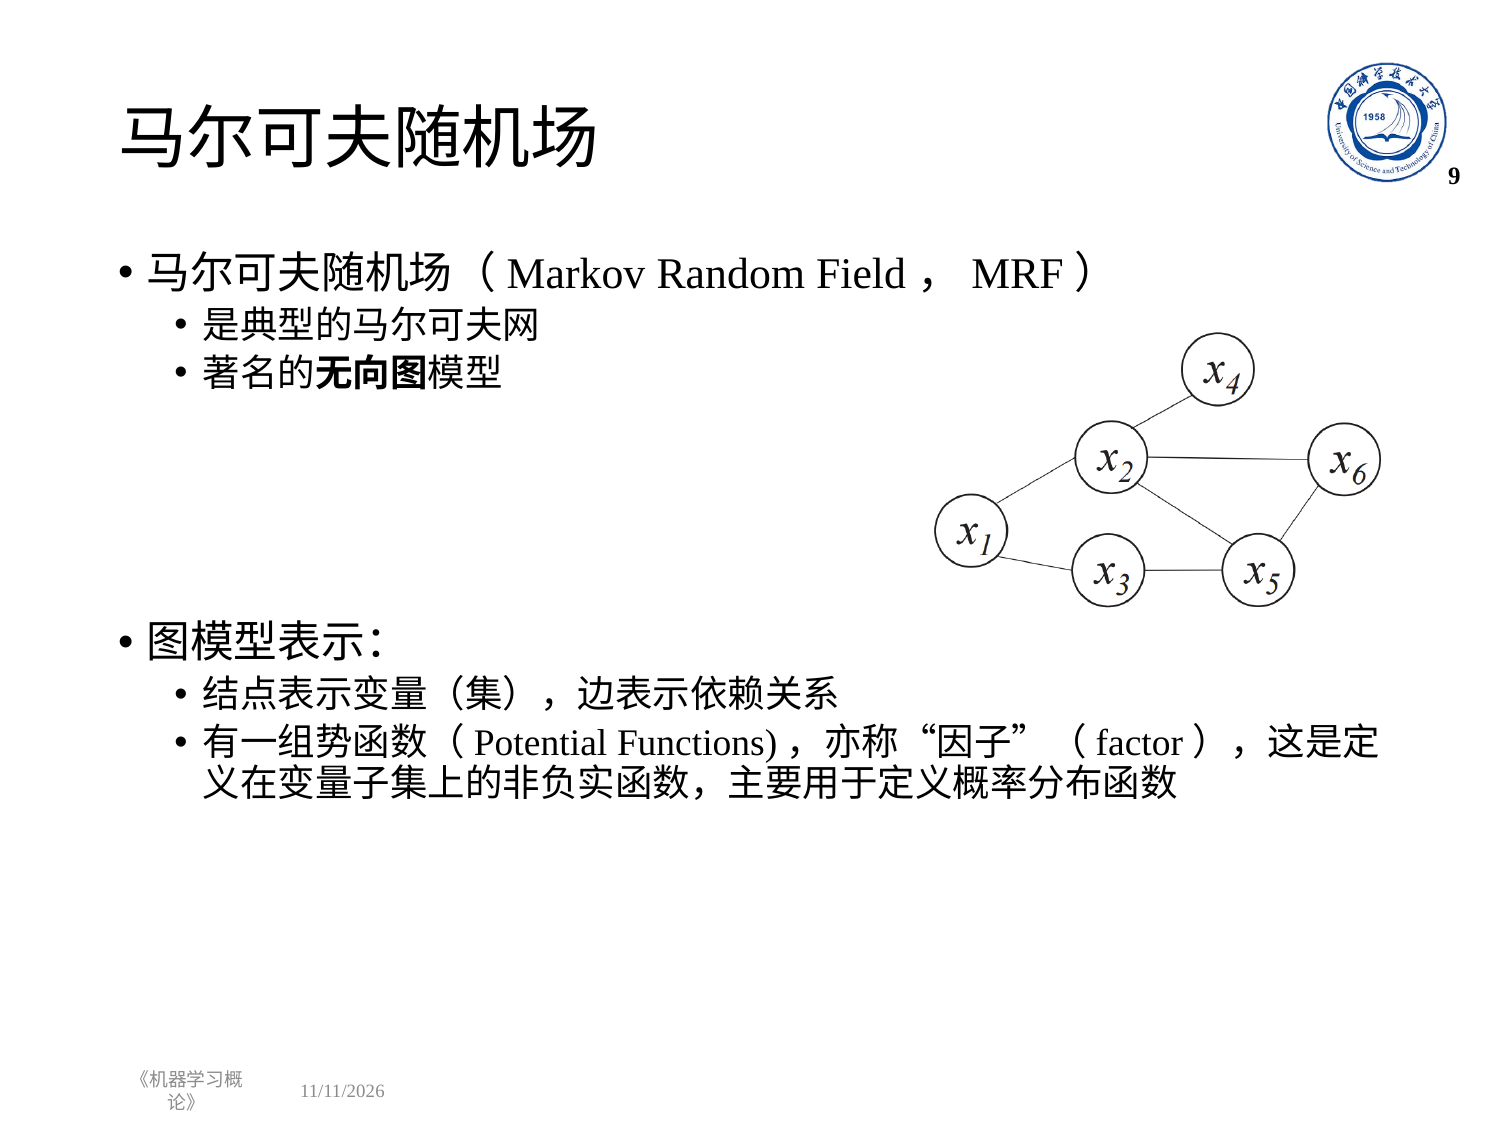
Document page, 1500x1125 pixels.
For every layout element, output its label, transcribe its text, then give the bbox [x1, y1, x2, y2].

list 马尔可夫随机场（Markov Random Field，MRF） 是典型的马尔可夫网 著名的无向图模型 图模型表示： 结点表示变量（集），边表示依赖关系 有一组势函数（Potential Functions)，亦称“因子”（factor），这是定义在变量子集上的非负实函数，主要用于定义概率分布函数 [103, 243, 1397, 1053]
footer 《机器学习概论》 [104, 1068, 270, 1113]
picture [931, 329, 1385, 613]
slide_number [285, 1068, 422, 1113]
picture [1397, 59, 1450, 144]
slide_number 9 [1372, 144, 1476, 205]
title 马尔可夫随机场 [103, 59, 1397, 221]
